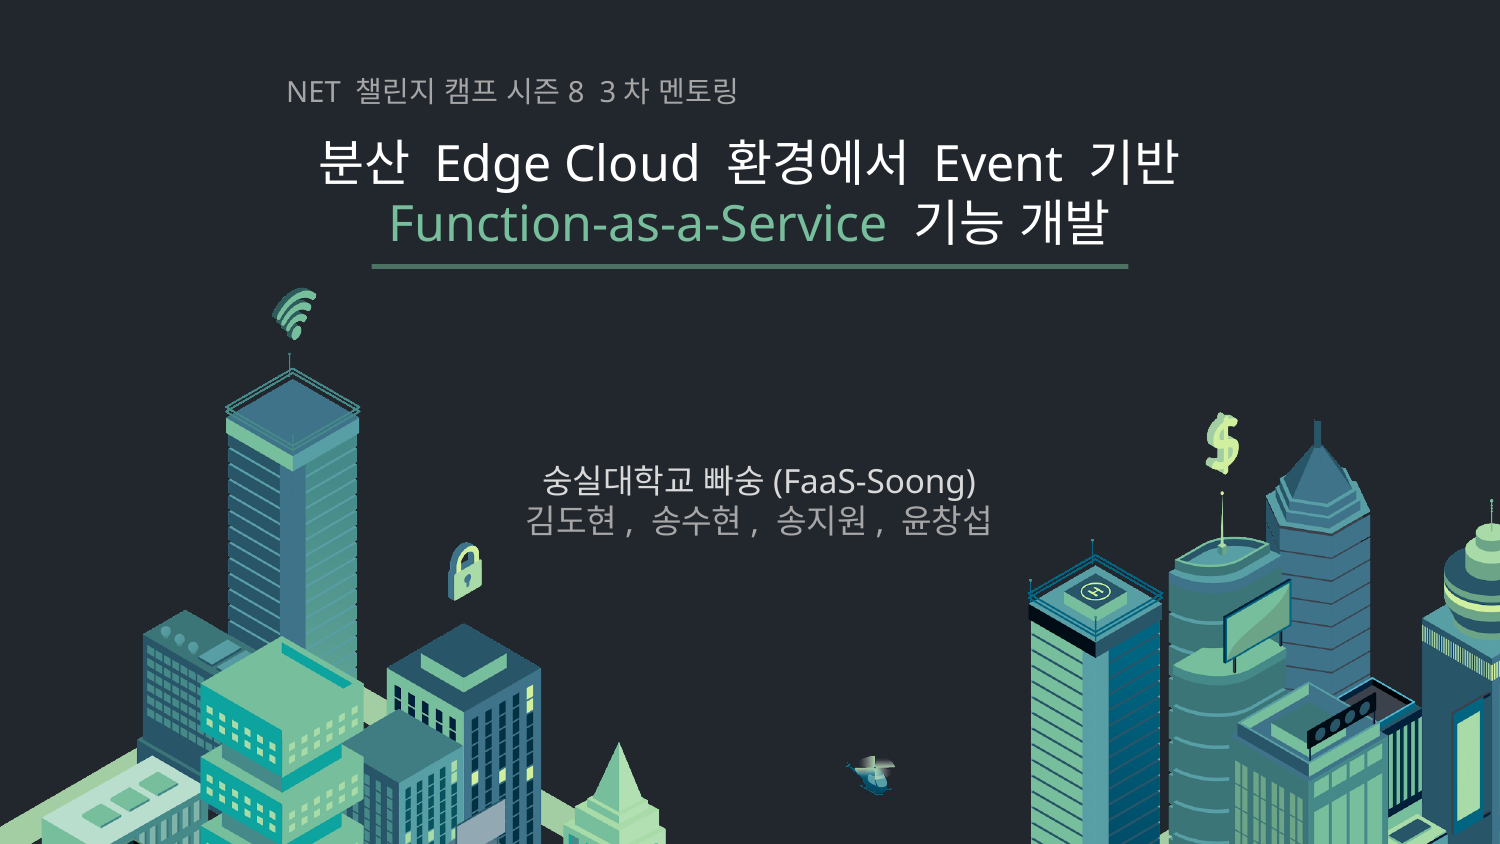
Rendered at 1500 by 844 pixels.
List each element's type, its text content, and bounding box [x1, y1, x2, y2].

subtitle NET 챌린지 캠프 시즌8 3차 멘토링 [252, 5, 885, 124]
title 분산 Edge Cloud 환경에서 Event 기반 Function-as-a-Service 기능 개발 [268, 93, 1232, 166]
picture [0, 167, 1500, 844]
